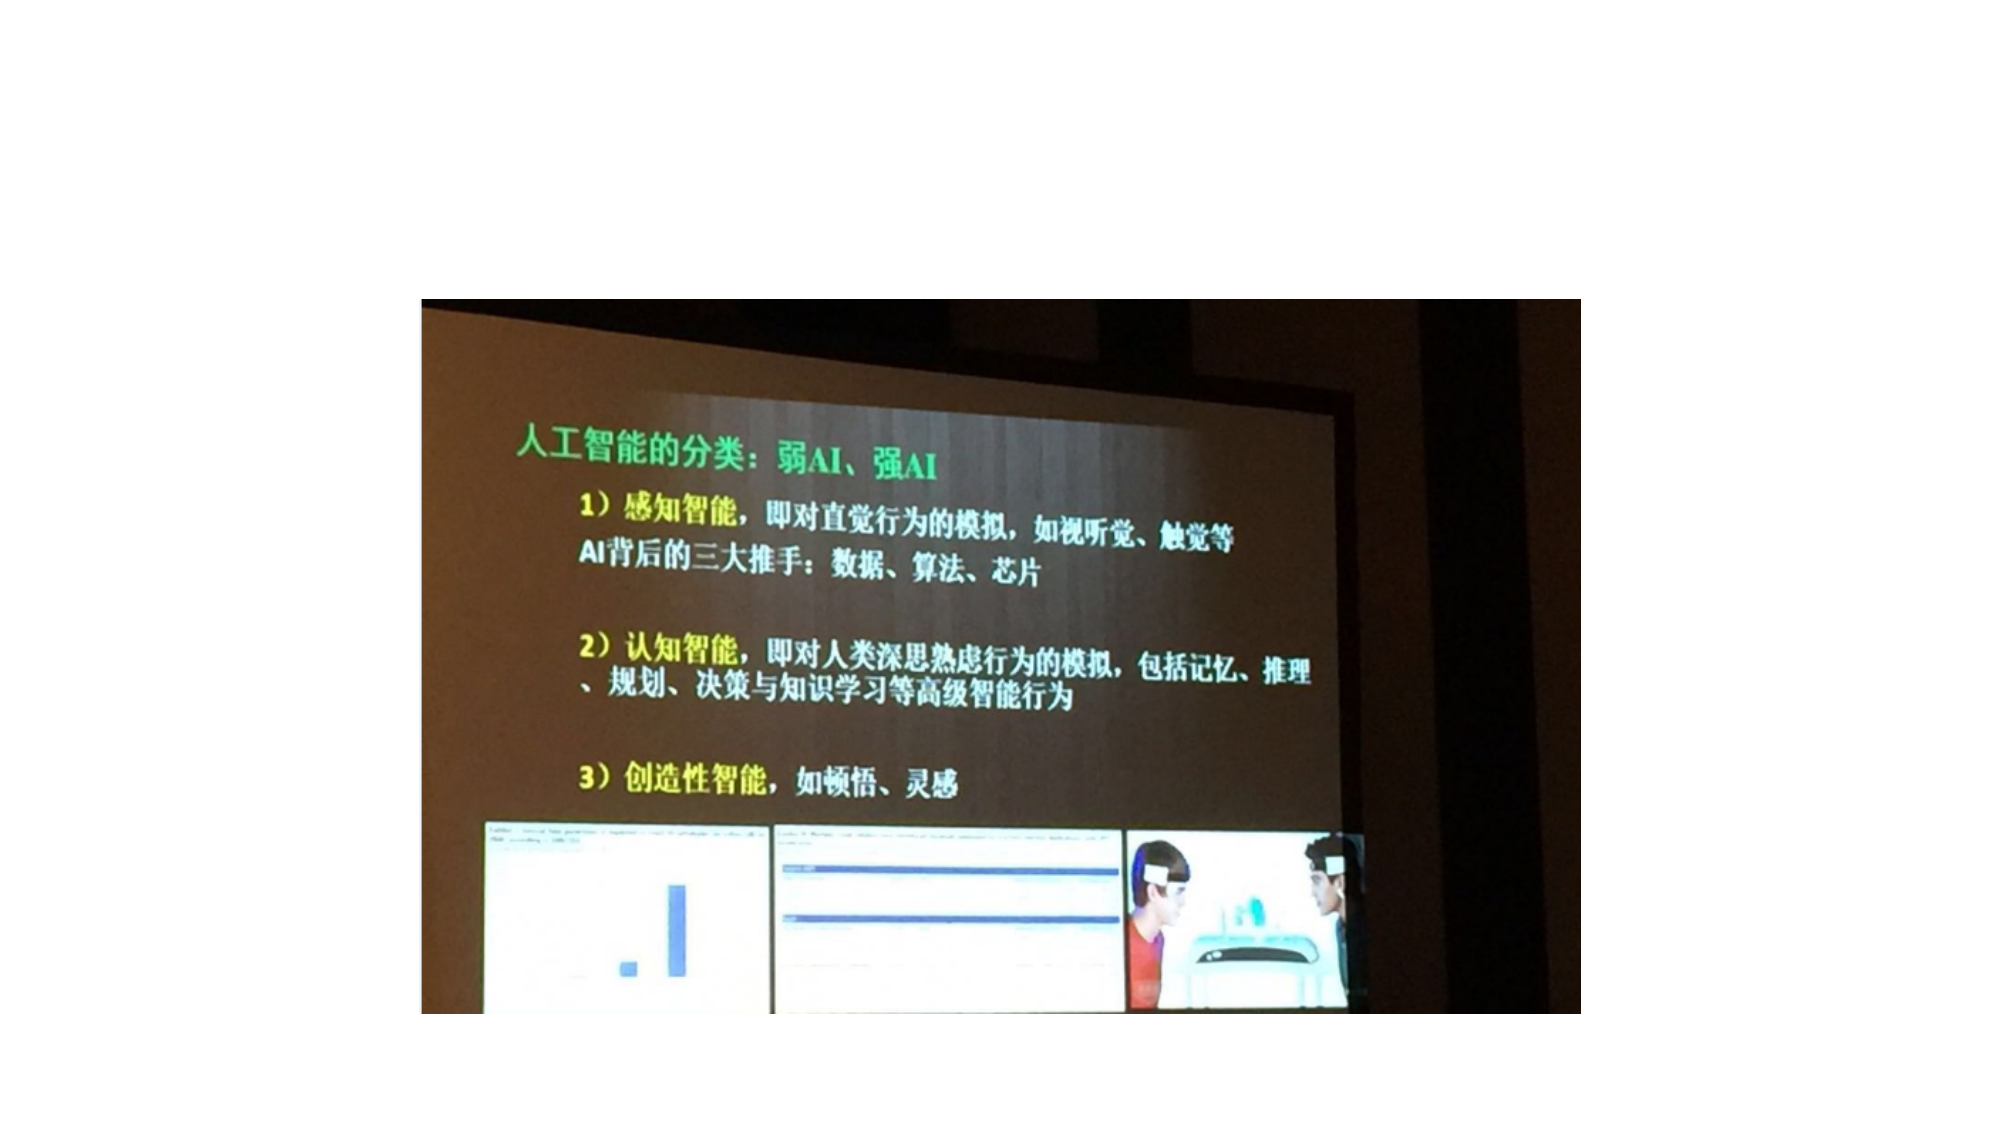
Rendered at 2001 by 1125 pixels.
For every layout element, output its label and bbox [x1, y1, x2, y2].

list [419, 299, 1581, 1014]
